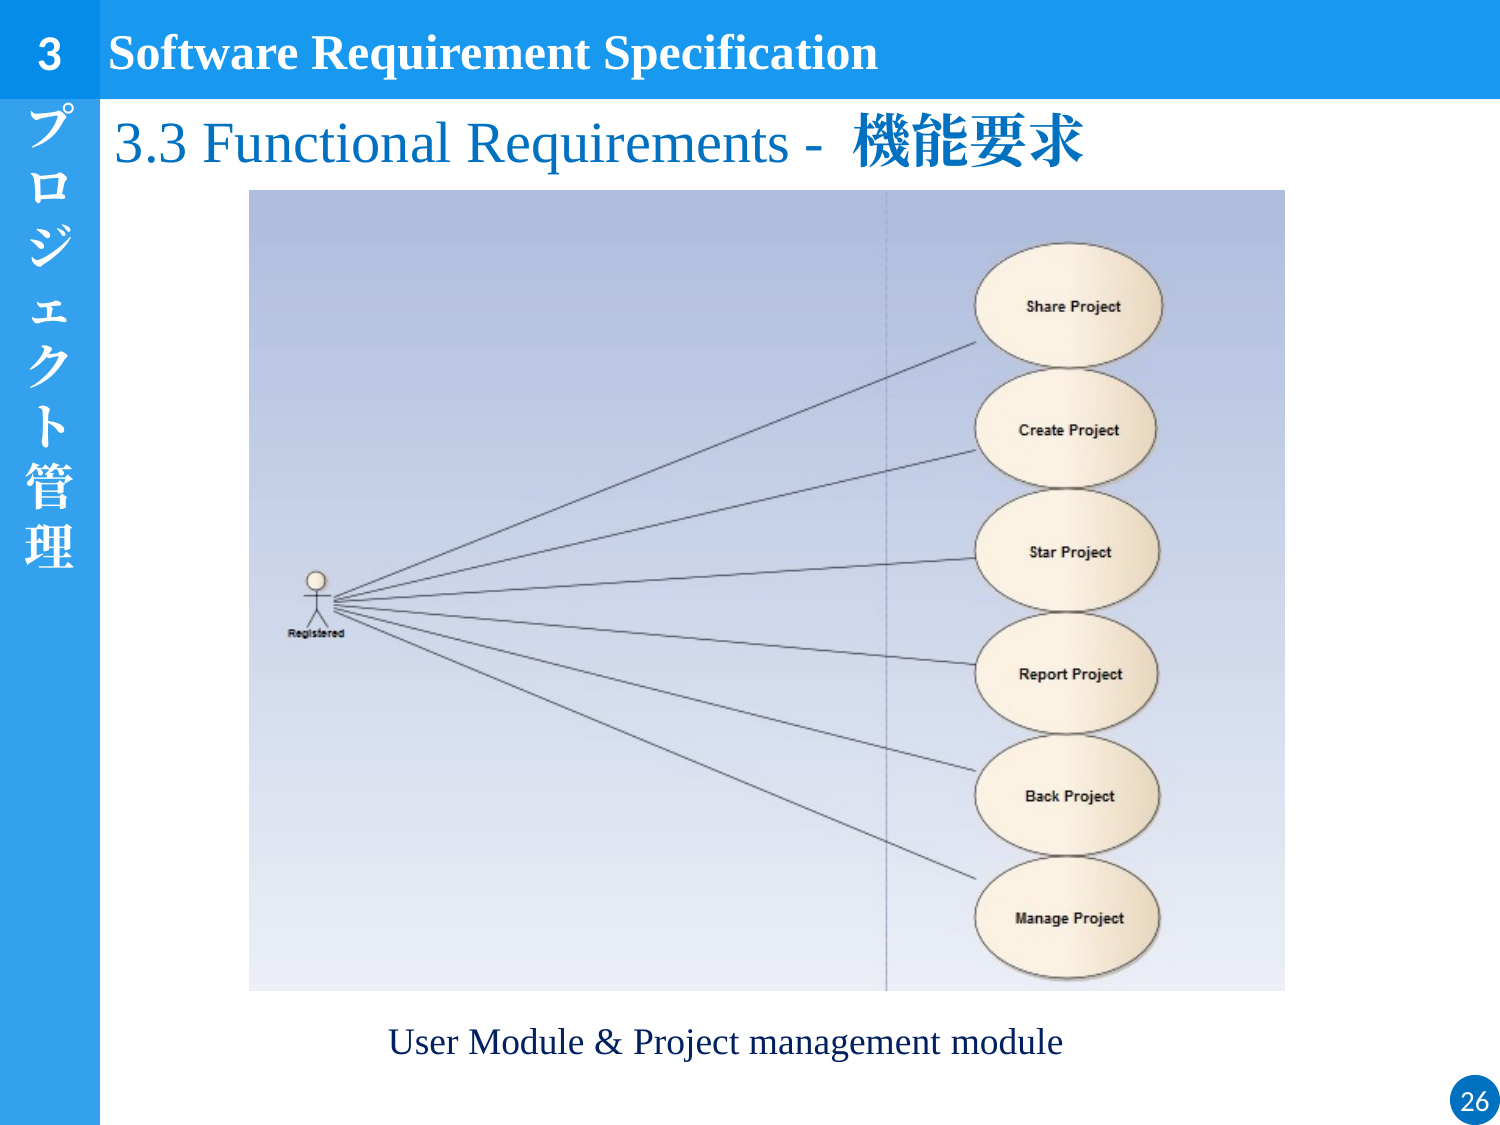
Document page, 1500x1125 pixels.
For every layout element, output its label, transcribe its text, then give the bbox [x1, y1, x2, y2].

list User Module & Project management module [367, 1009, 1168, 1076]
picture [1488, 1113, 1500, 1125]
text_box 26 [1447, 1072, 1500, 1125]
title 3.3 Functional Requirements - 機能要求 [962, 104, 1500, 174]
picture [0, 0, 1500, 1125]
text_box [5, 12, 956, 589]
